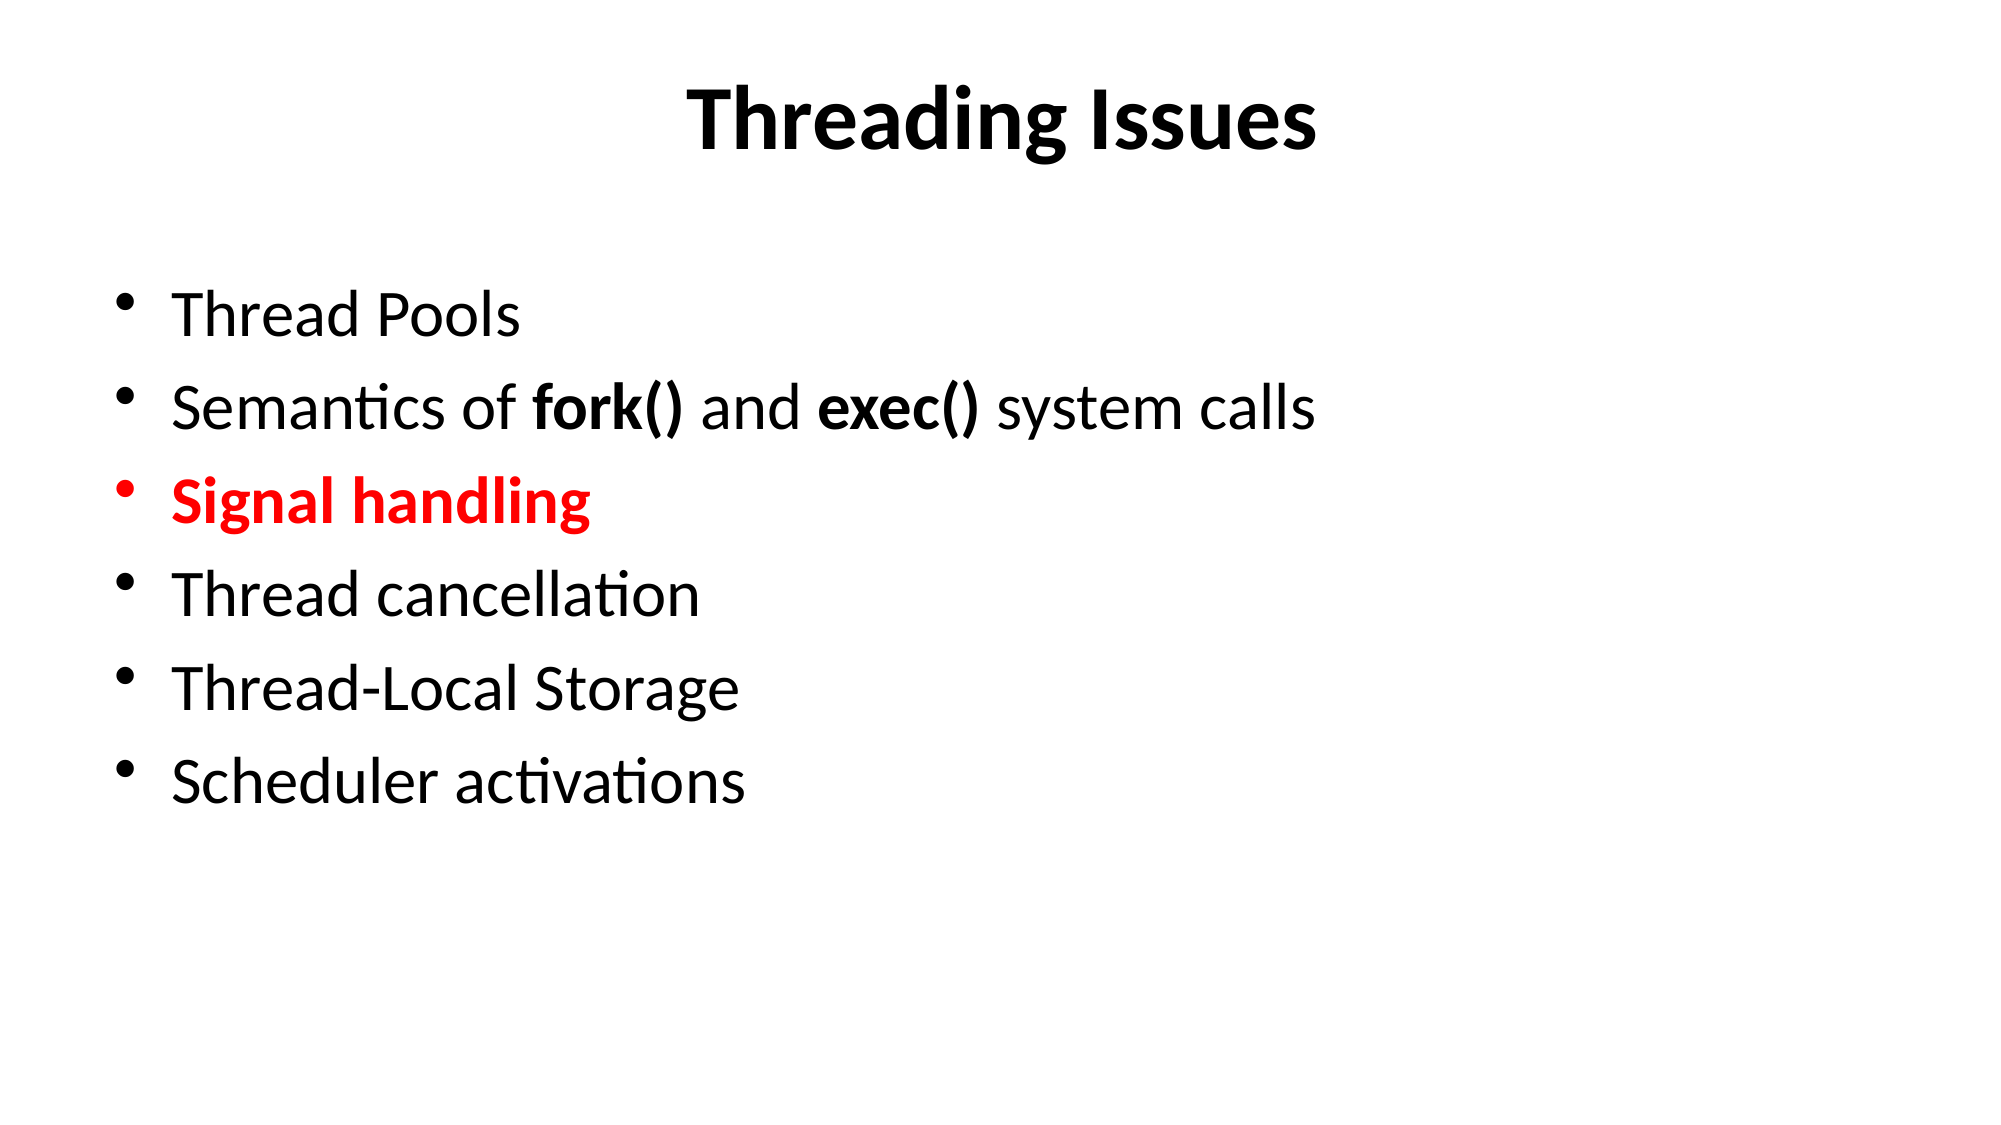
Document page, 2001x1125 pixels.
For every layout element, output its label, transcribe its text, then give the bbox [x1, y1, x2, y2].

list Thread Pools Semantics of fork() and exec() system calls Signal handling Thread cancellation Thread-Local Storage Scheduler activations [99, 262, 1901, 1006]
title Threading Issues [102, 18, 1903, 207]
